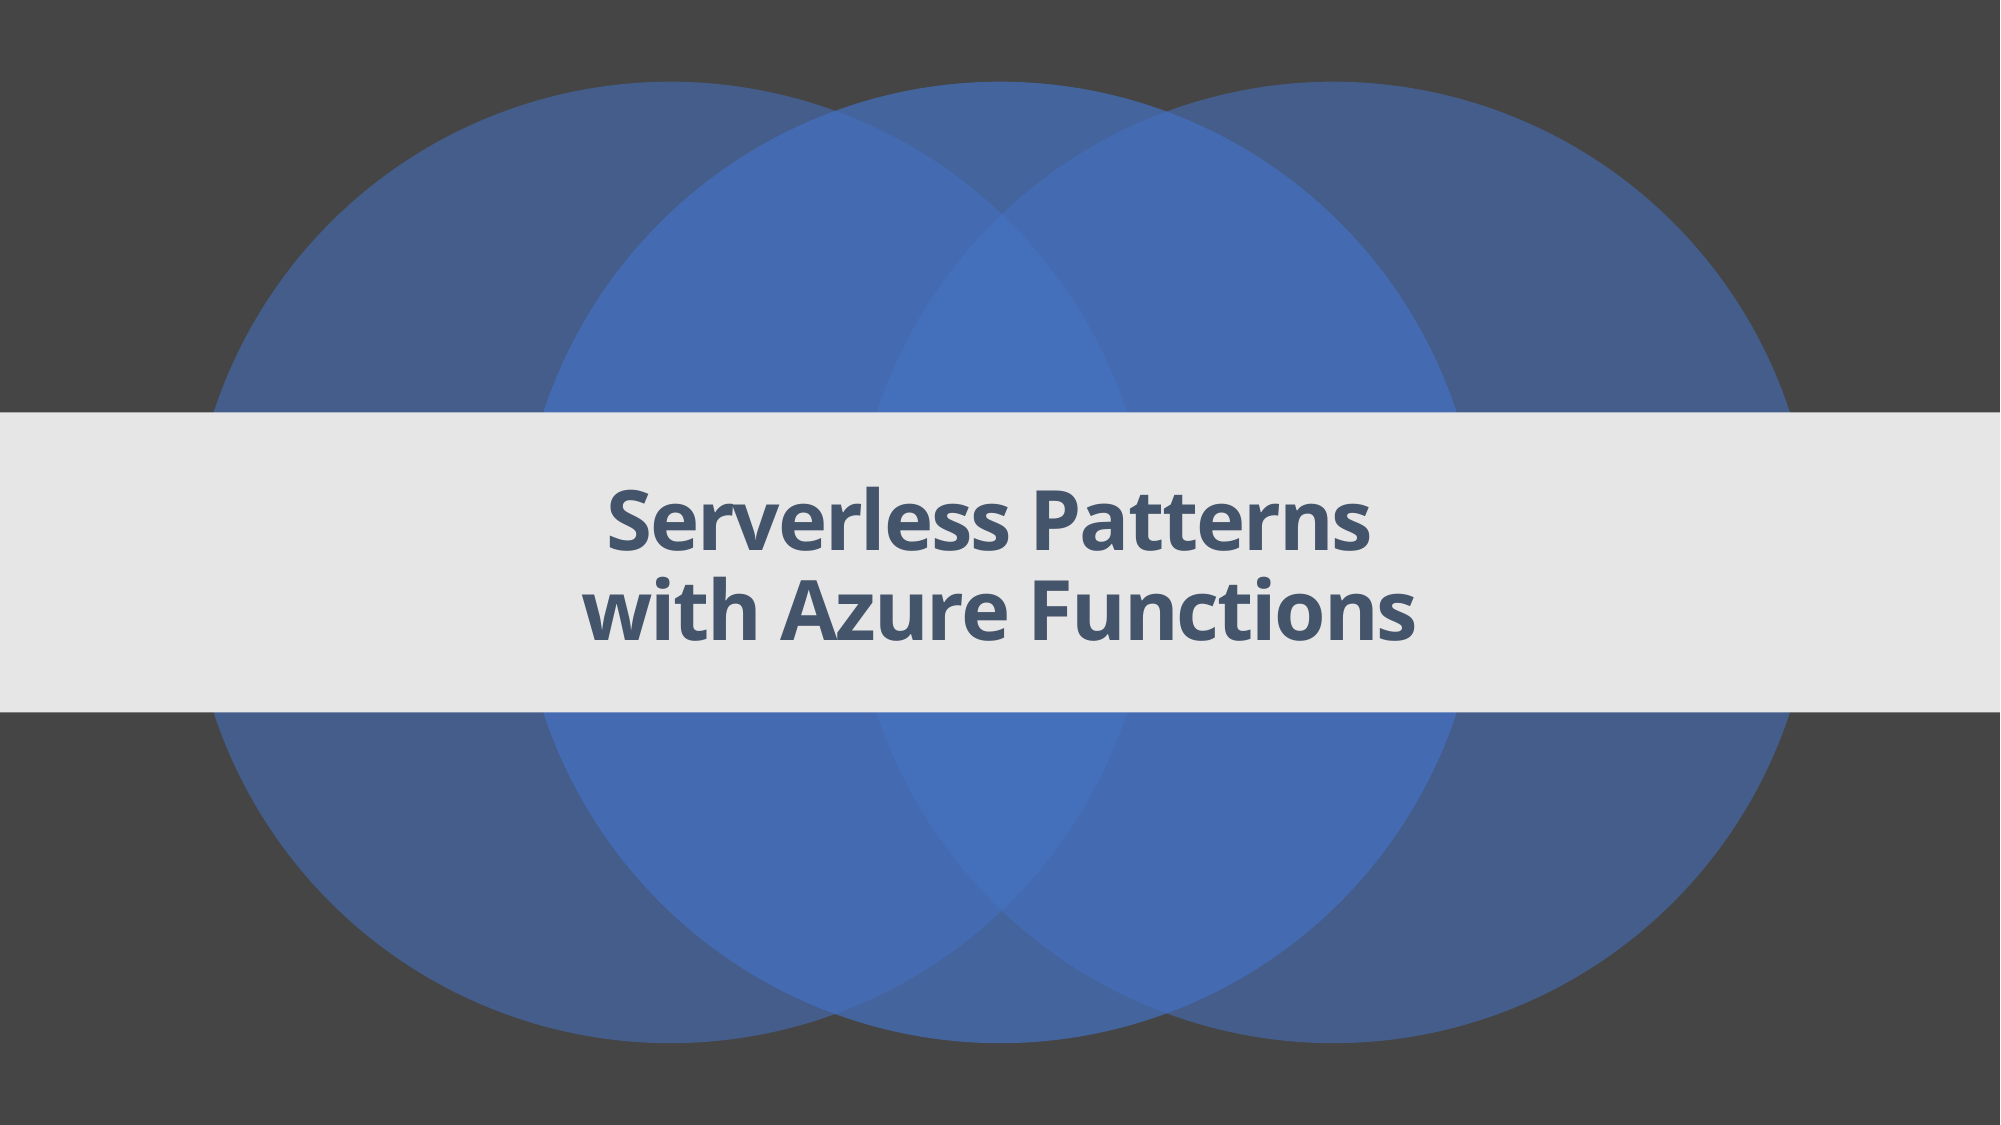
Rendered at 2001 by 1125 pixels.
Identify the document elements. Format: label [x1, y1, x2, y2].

text_box [1814, 411, 2000, 713]
text_box [189, 81, 1814, 1044]
text_box [0, 411, 189, 713]
